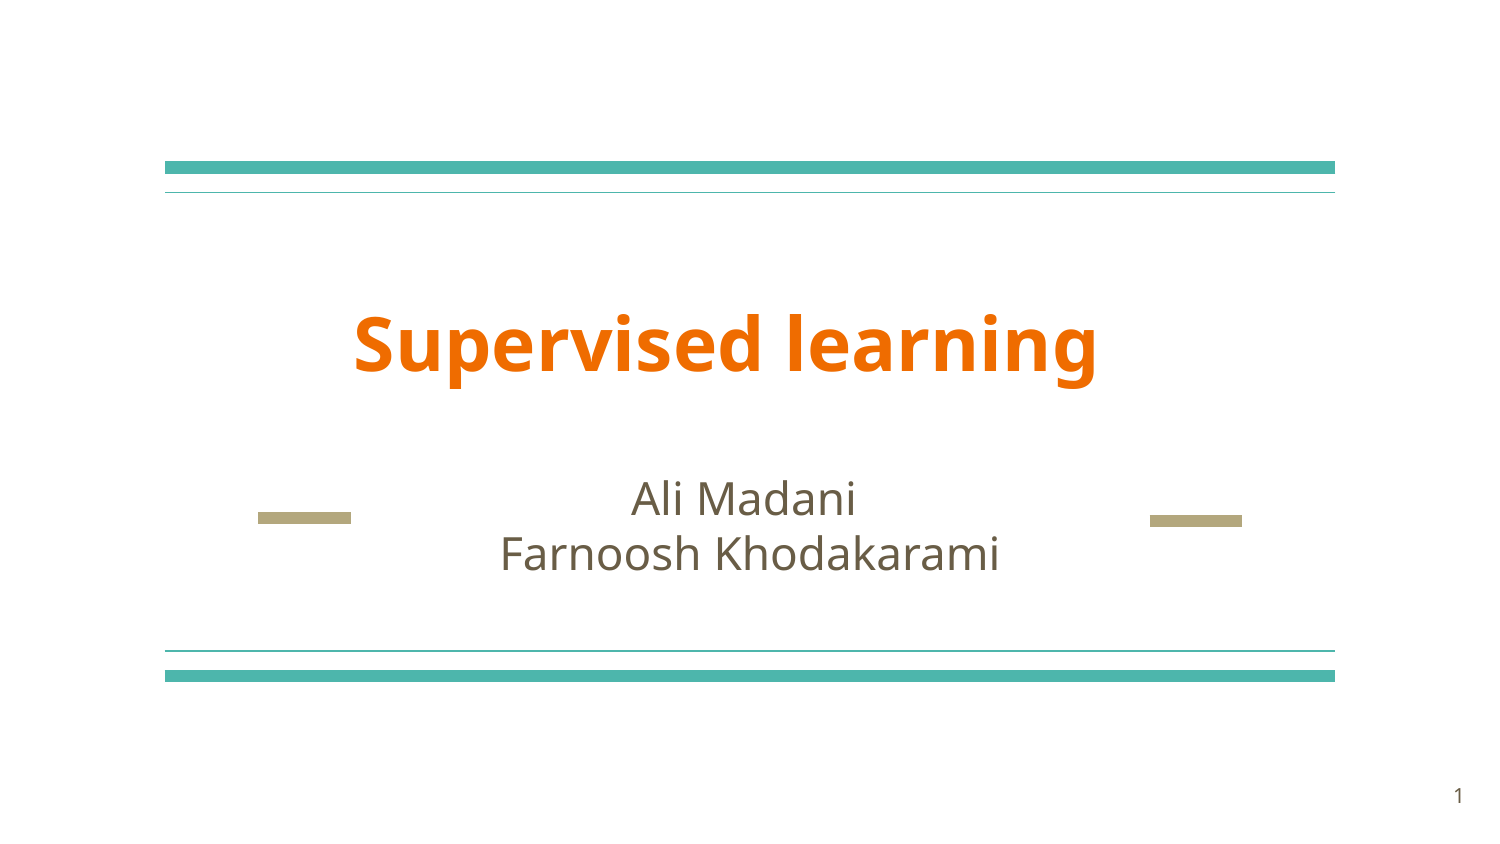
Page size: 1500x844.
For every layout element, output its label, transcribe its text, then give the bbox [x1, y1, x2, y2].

subtitle Ali Madani Farnoosh Khodakarami [350, 455, 1150, 663]
title Supervised learning [141, 234, 1313, 402]
slide_number ‹#› [1389, 764, 1480, 830]
